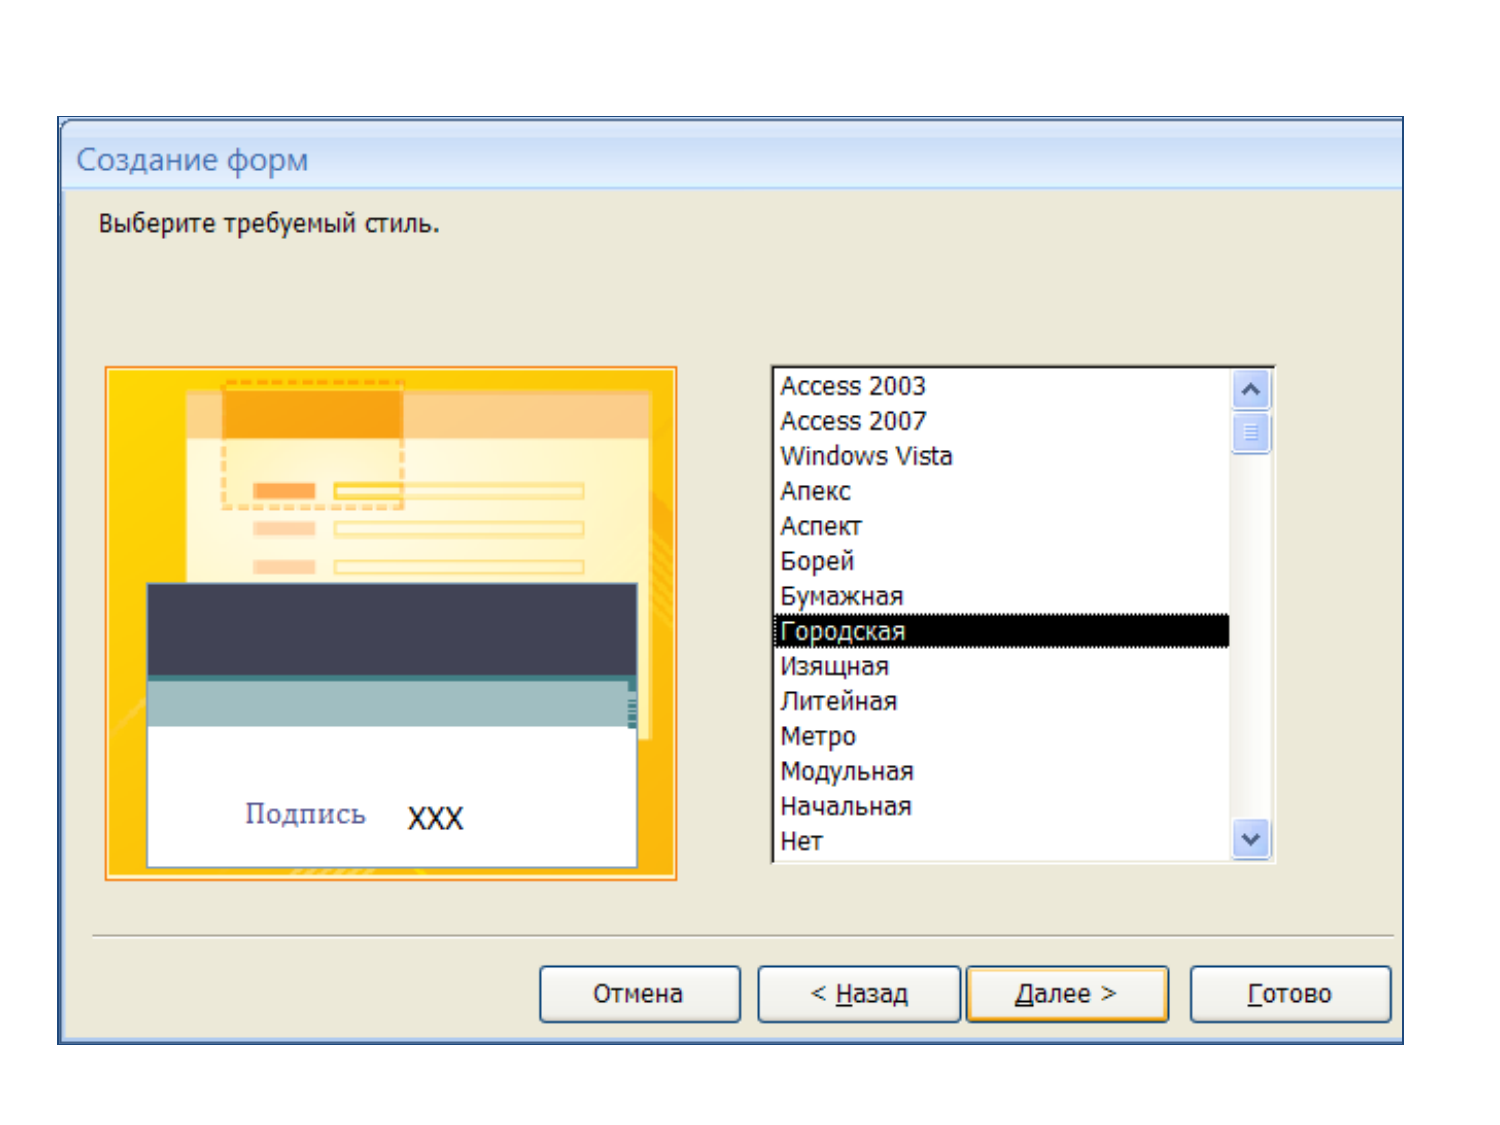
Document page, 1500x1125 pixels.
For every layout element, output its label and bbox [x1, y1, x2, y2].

picture [58, 116, 1403, 1044]
